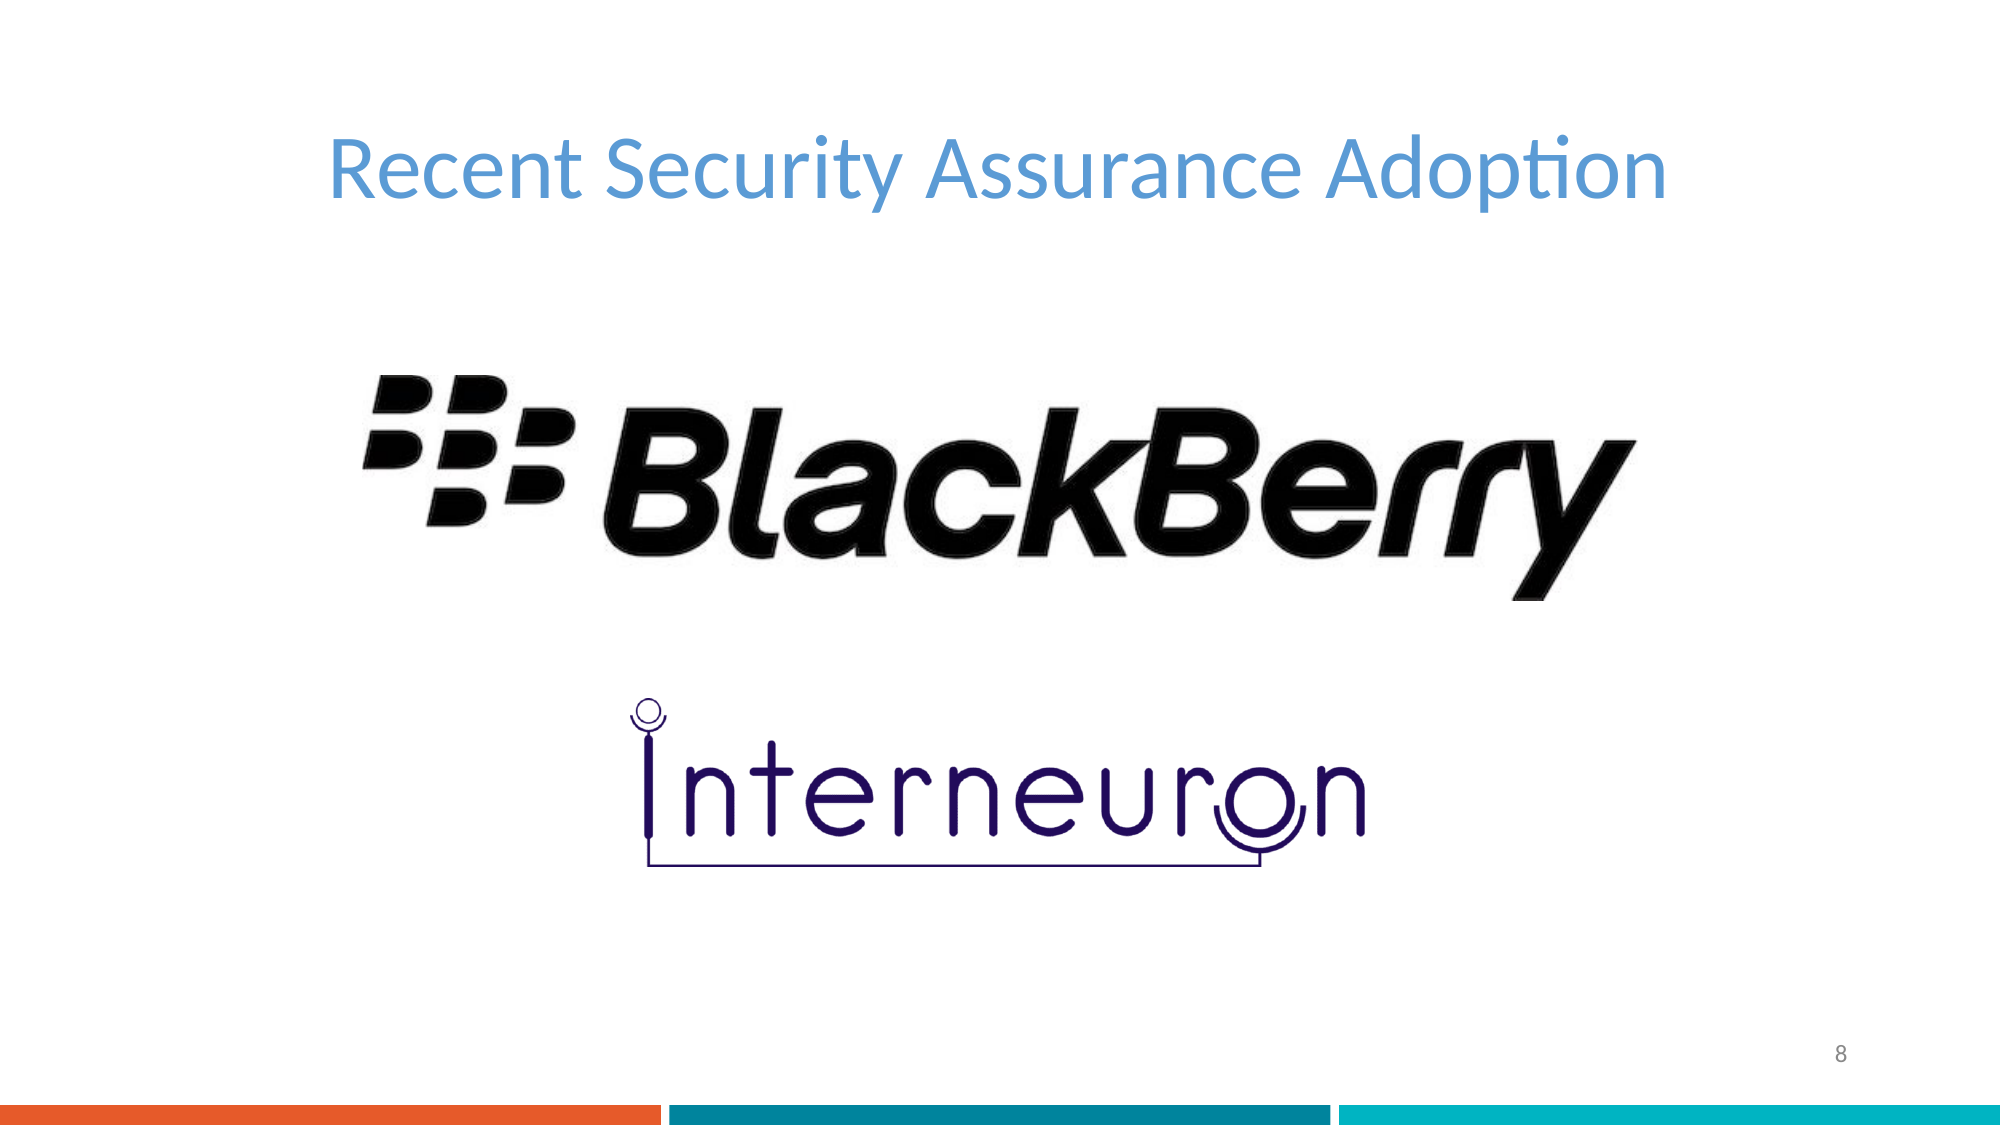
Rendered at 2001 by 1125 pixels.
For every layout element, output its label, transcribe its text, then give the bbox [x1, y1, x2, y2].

title Recent Security Assurance Adoption [137, 59, 1863, 278]
picture [630, 698, 1370, 867]
picture [362, 375, 1638, 601]
slide_number 8 [1648, 1022, 1863, 1083]
